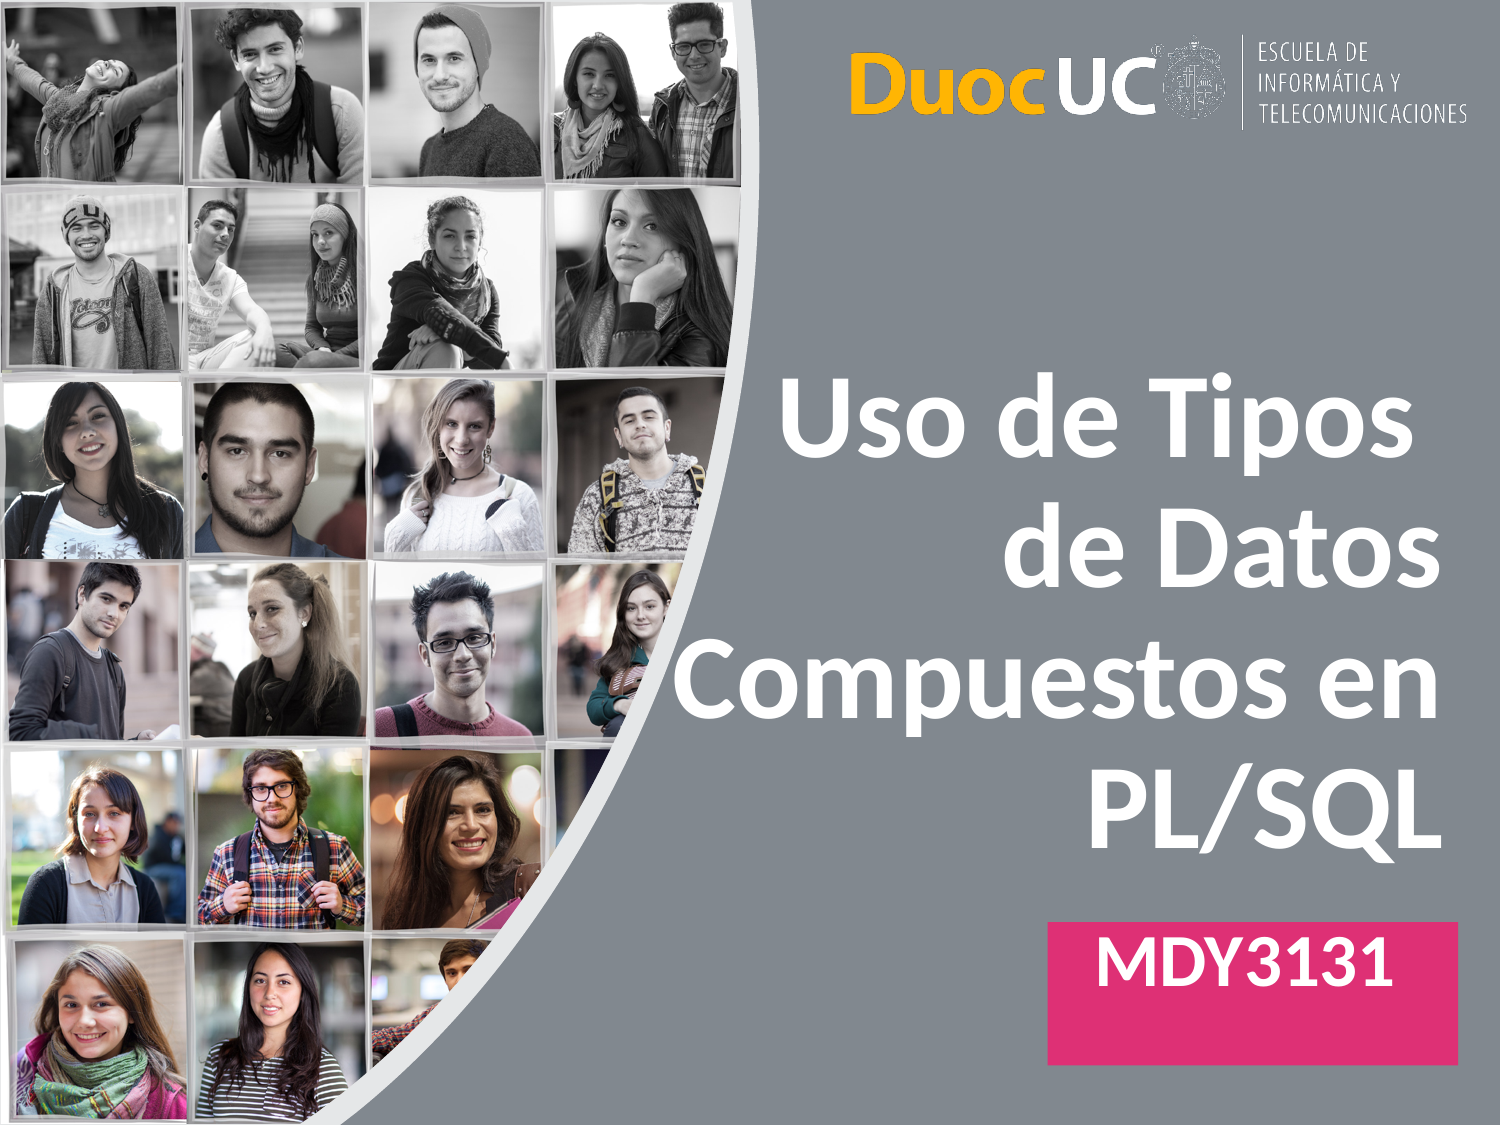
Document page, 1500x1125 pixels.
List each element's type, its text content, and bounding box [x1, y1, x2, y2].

picture [851, 34, 1467, 131]
picture [0, 1, 742, 1124]
title Uso de Tipos de Datos Compuestos en PL/SQL [424, 263, 1459, 883]
subtitle MDY3131 [1047, 922, 1459, 1066]
